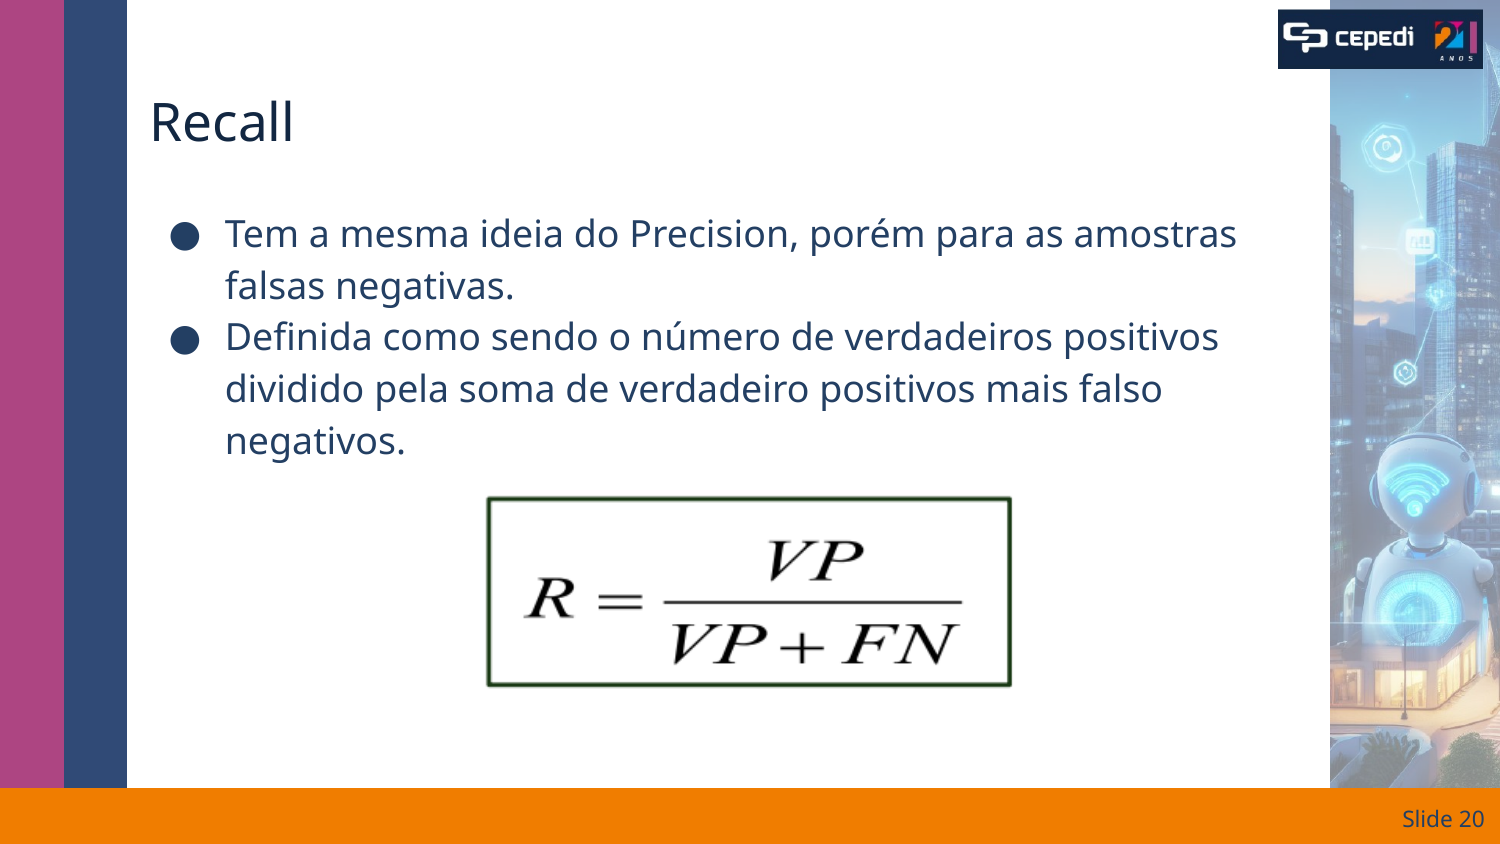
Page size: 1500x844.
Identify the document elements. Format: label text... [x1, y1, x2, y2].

slide_number Slide ‹#› [1277, 789, 1500, 844]
title Recall [134, 72, 1339, 167]
list Tem a mesma ideia do Precision, porém para as amostras falsas negativas. Definida como sendo o número de verdadeiros positivos dividido pela soma de verdadeiro positivos mais falso negativos. [134, 188, 1339, 768]
picture [0, 0, 1500, 844]
